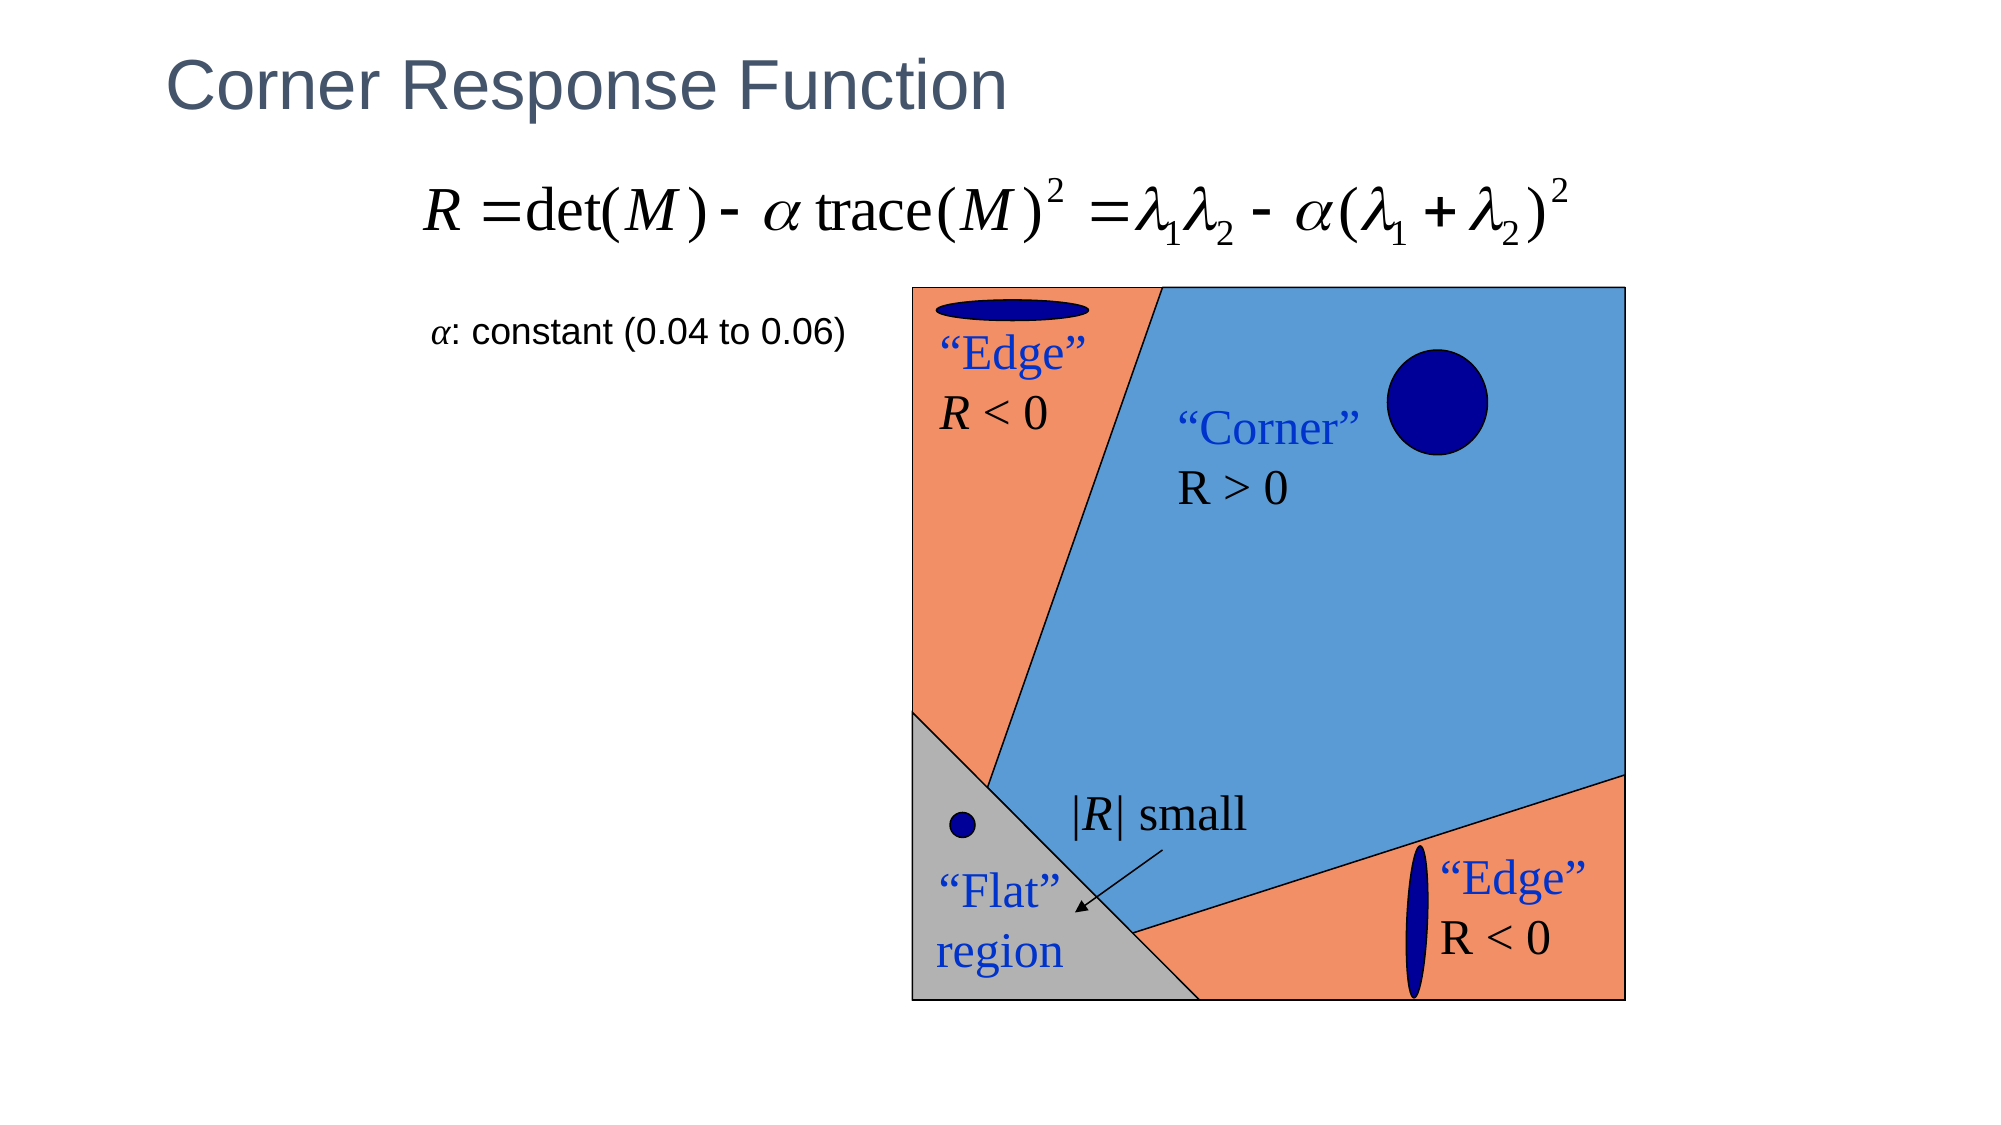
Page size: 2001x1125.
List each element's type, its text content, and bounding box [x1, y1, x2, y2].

text_box [1435, 776, 1625, 837]
text_box α: constant (0.04 to 0.06) [416, 299, 862, 360]
text_box [1387, 350, 1488, 455]
text_box [950, 812, 976, 838]
text_box [1406, 845, 1428, 998]
text_box |R| small [1053, 773, 1263, 849]
text_box “Corner” R > 0 [1162, 387, 1600, 523]
text_box [936, 299, 1089, 321]
title Corner Response Function [149, 12, 1851, 151]
text_box [912, 287, 1162, 786]
text_box “Edge” R < 0 [1424, 837, 1638, 973]
text_box “Flat” region [900, 849, 1100, 985]
text_box [987, 287, 1626, 933]
text_box [1134, 840, 1625, 1000]
text_box [912, 712, 1049, 849]
text_box [912, 900, 1200, 1000]
text_box “Edge” R < 0 [924, 312, 1138, 448]
text_box [1074, 849, 1163, 913]
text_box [412, 162, 1582, 257]
